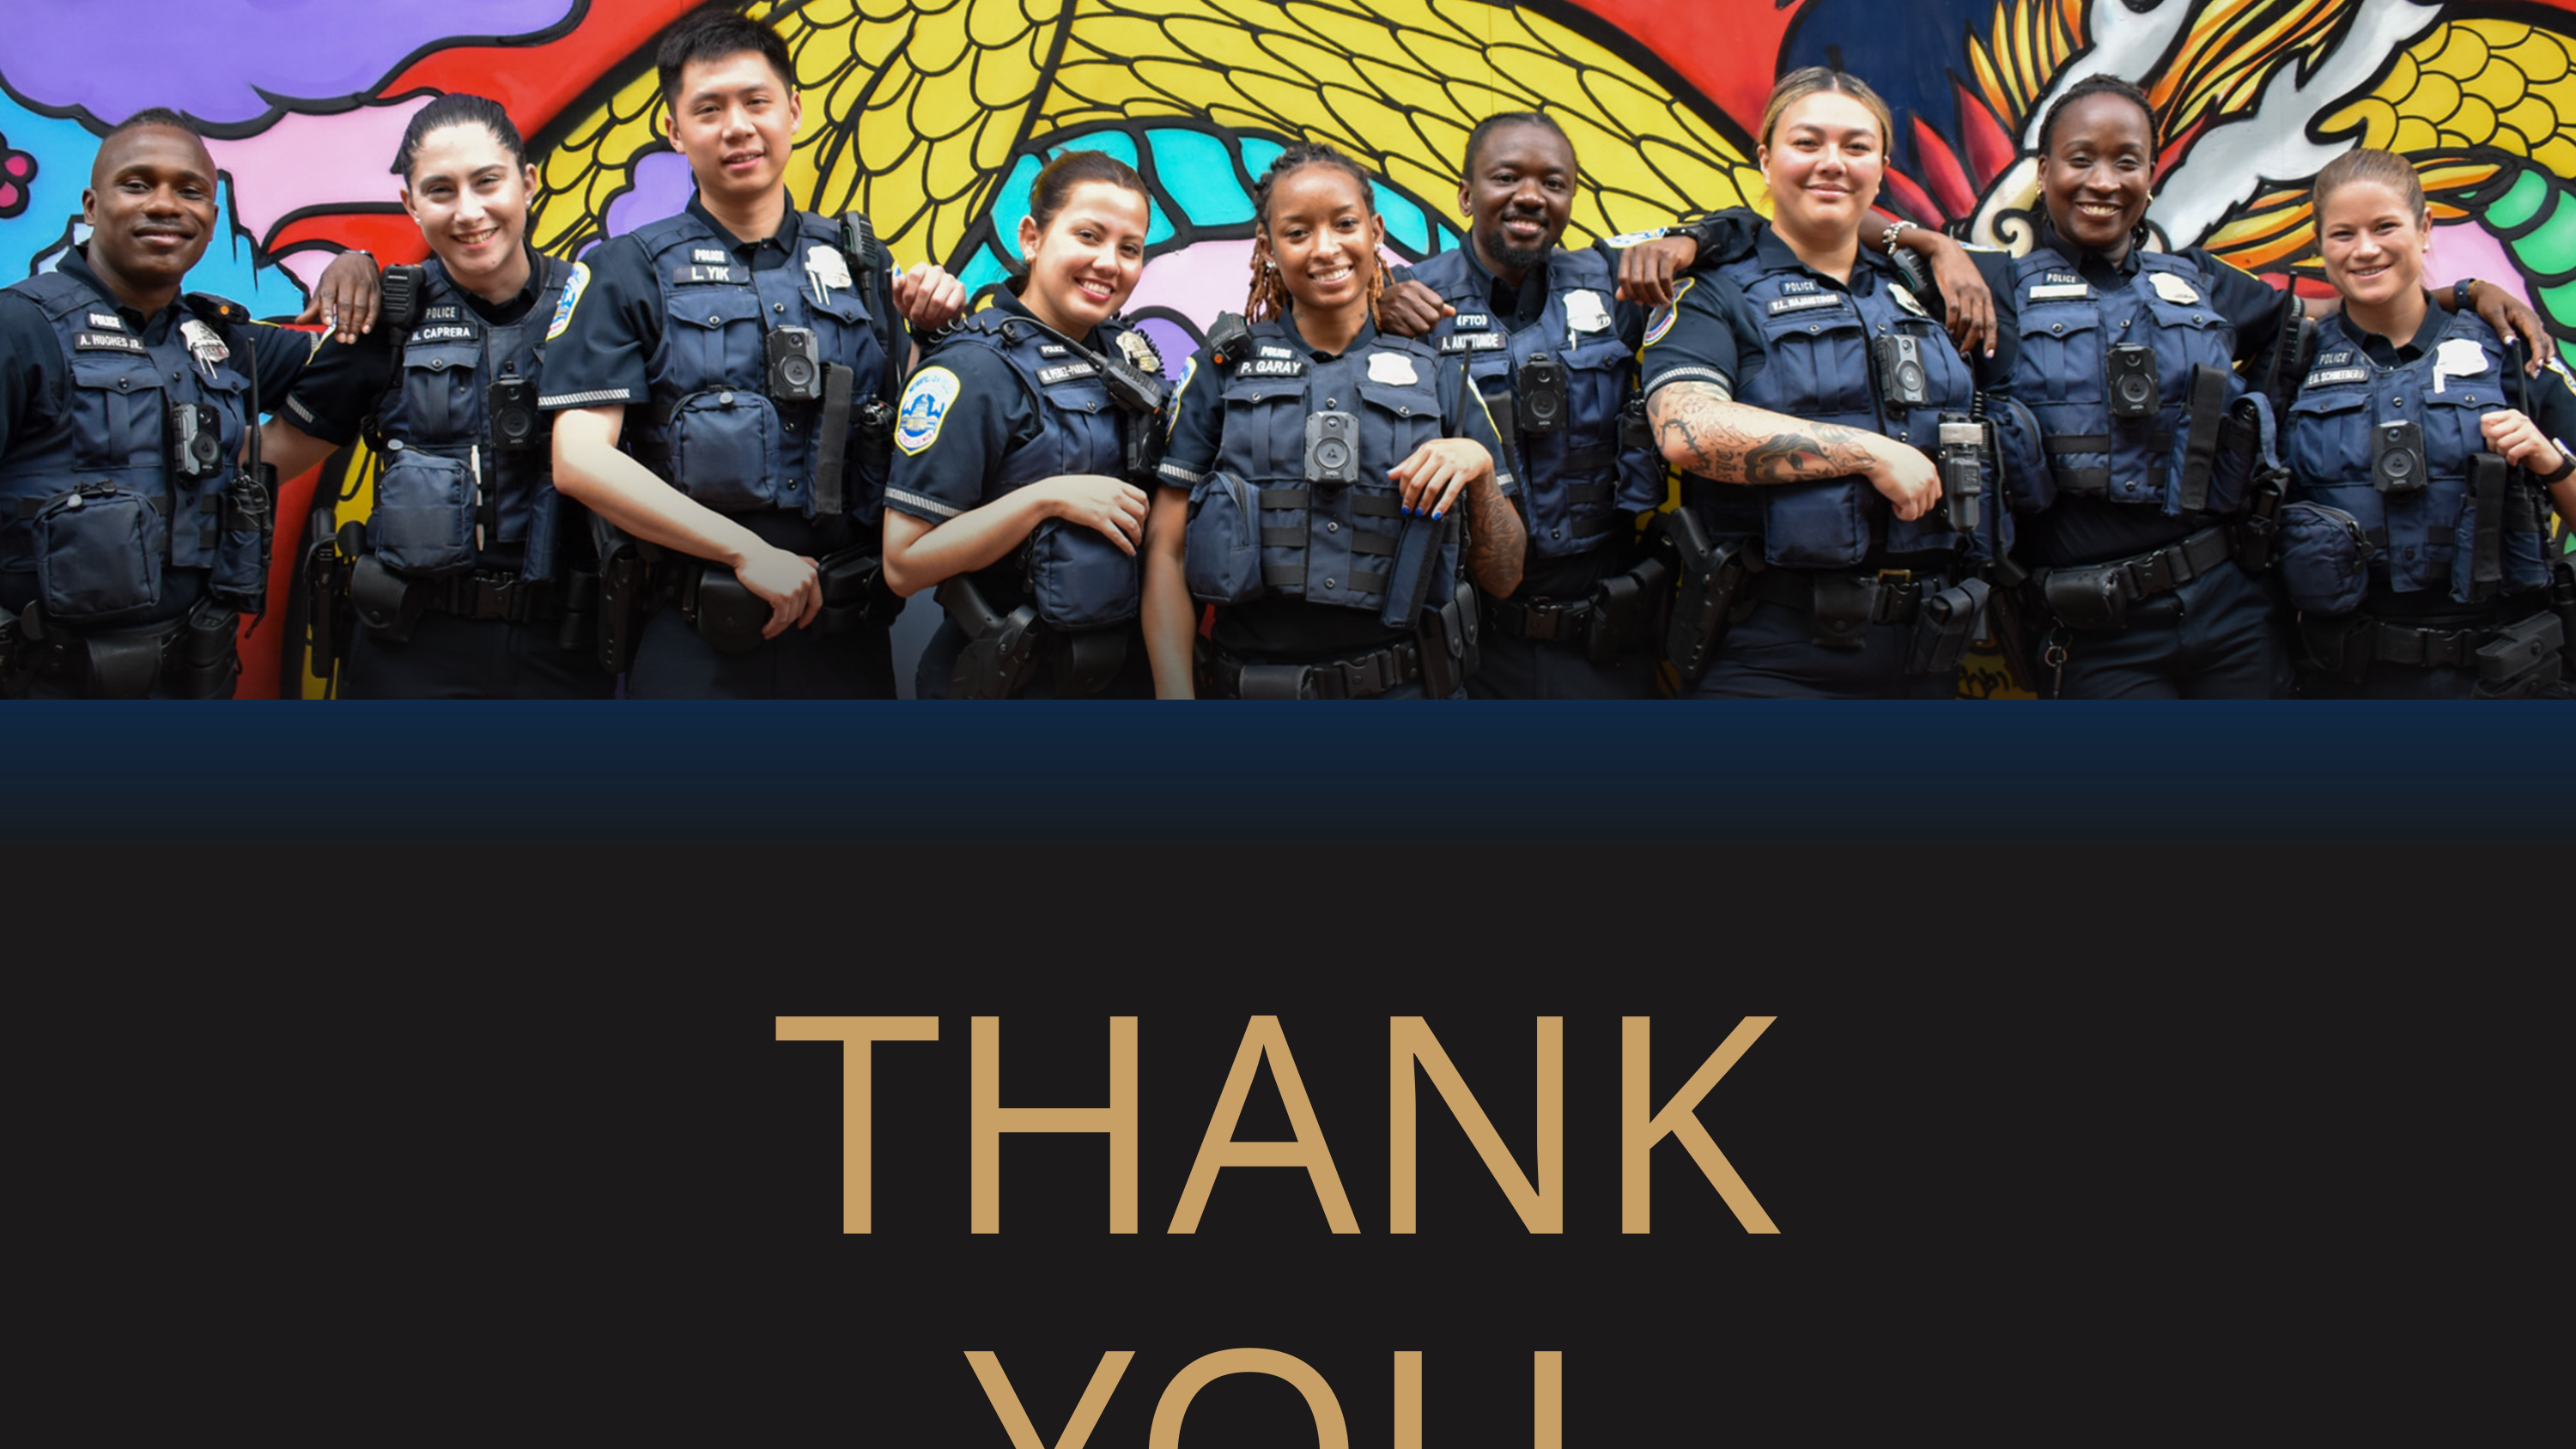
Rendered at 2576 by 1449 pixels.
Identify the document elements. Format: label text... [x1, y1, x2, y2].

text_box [0, 0, 2576, 433]
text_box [0, 436, 2576, 872]
text_box THANK YOU [439, 961, 2116, 1449]
